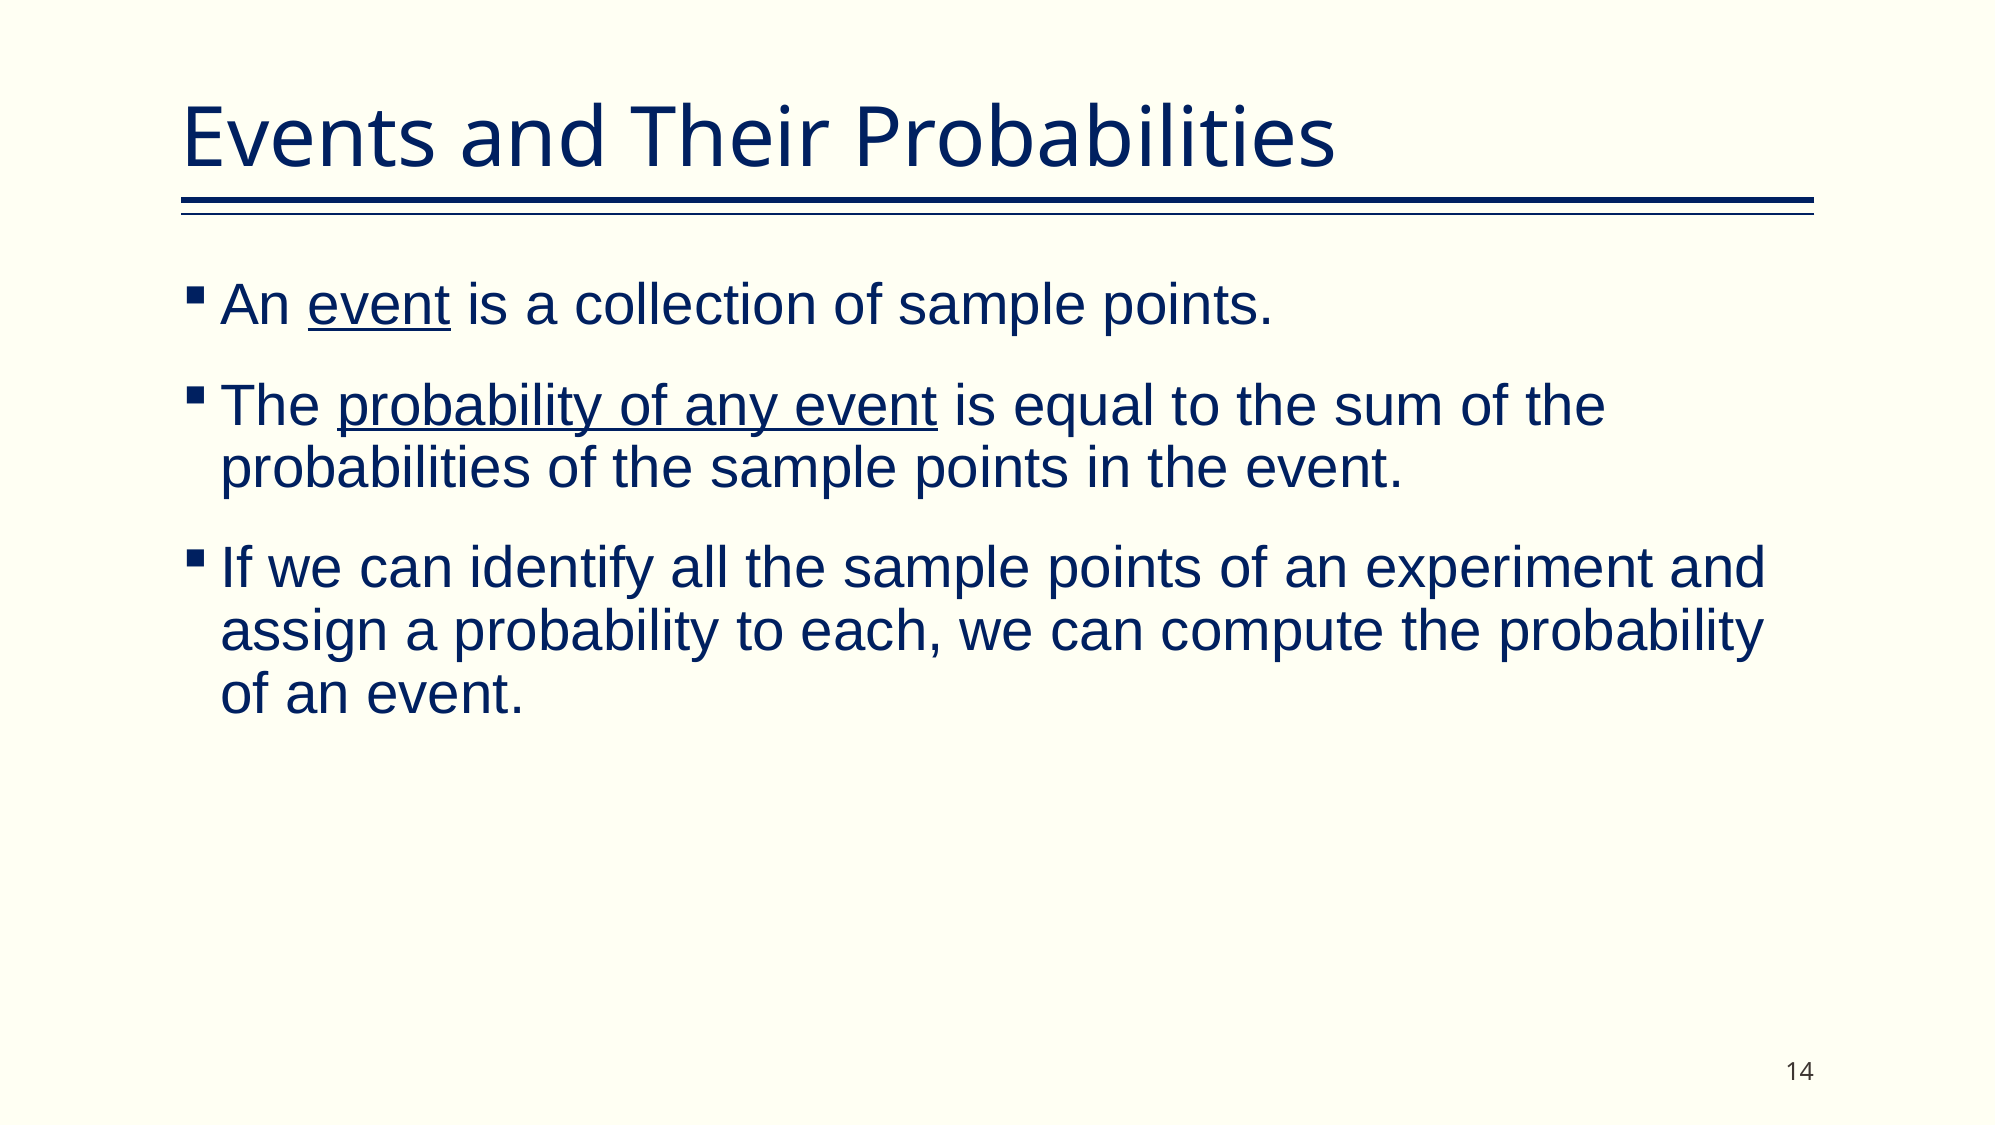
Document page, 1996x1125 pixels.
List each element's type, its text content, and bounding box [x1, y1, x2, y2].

slide_number 14 [1514, 1042, 1814, 1103]
list An event is a collection of sample points. The probability of any event is equal to the sum of the probabilities of the sample points in the event. If we can identify all the sample points of an experiment and assign a probability to each, we can compute the probability of an event. [182, 266, 1817, 1017]
title Events and Their Probabilities [180, 12, 1814, 193]
